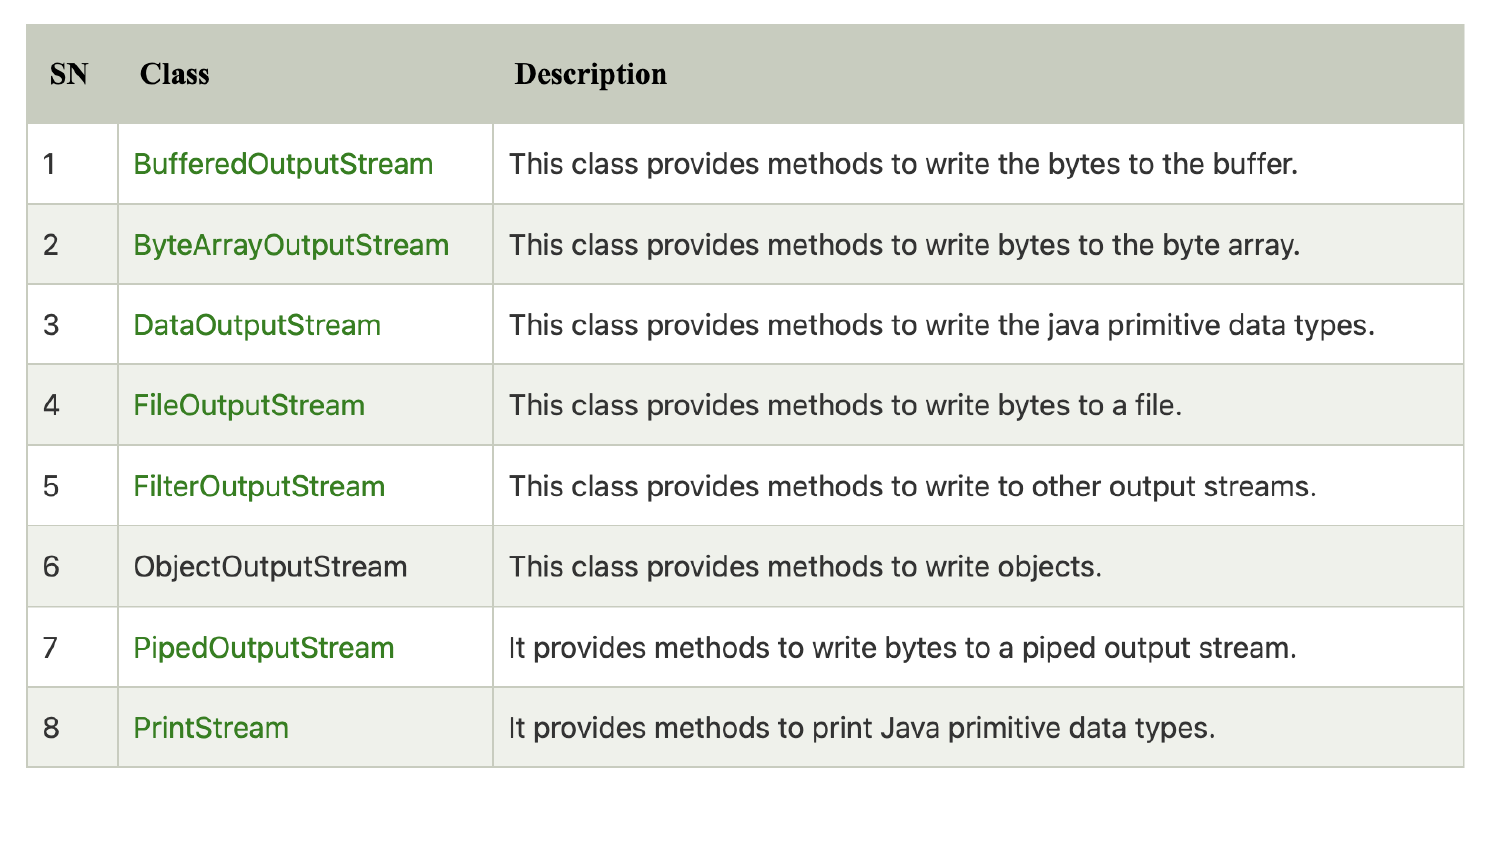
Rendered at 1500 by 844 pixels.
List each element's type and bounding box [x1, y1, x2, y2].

picture [24, 24, 1476, 772]
